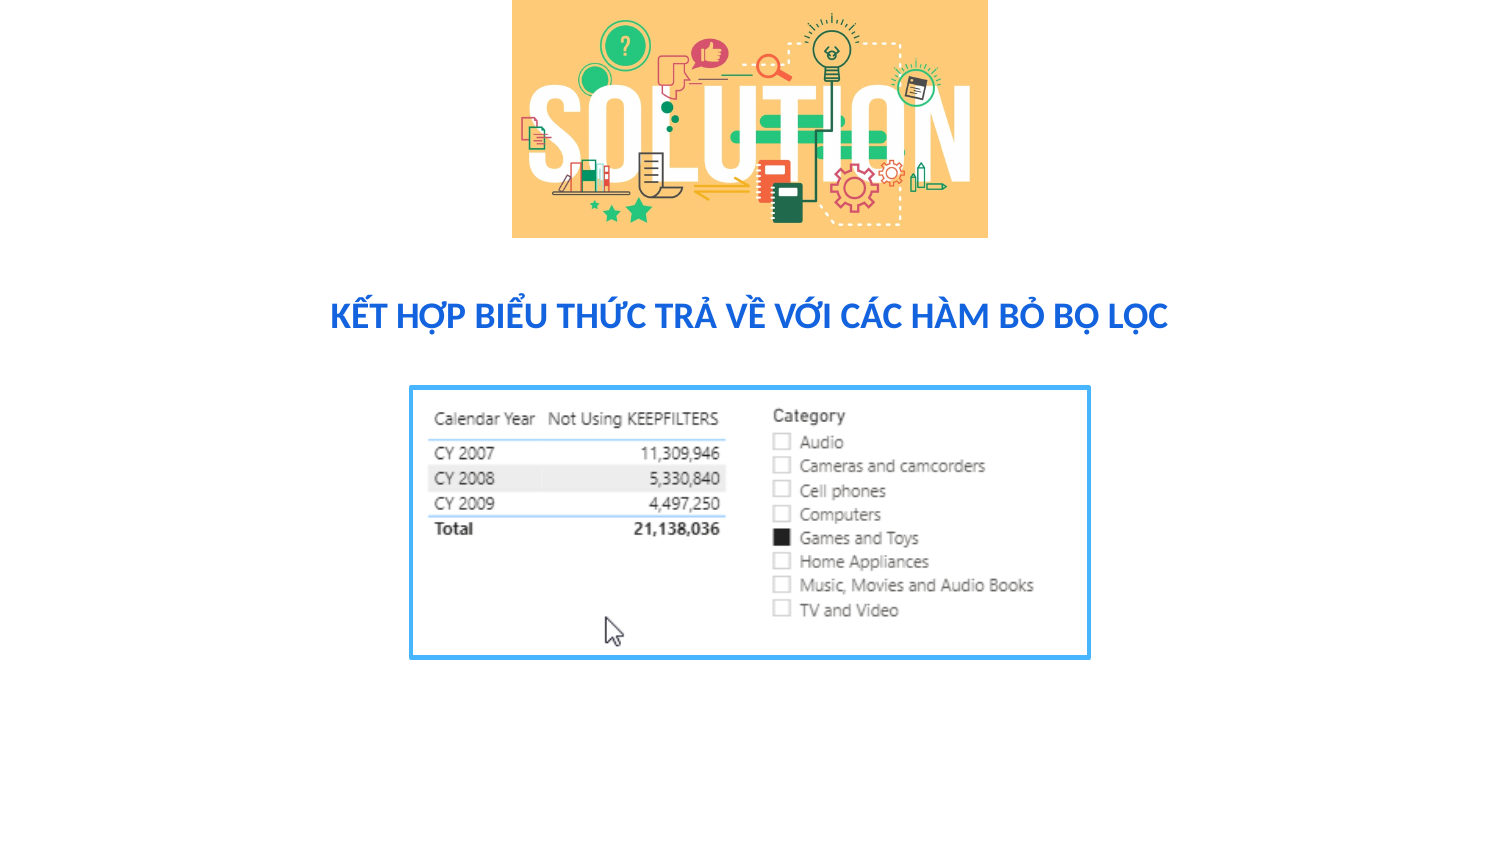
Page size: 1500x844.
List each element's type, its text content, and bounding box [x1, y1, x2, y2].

picture [413, 389, 1087, 656]
text_box KẾT HỢP BIỂU THỨC TRẢ VỀ VỚI CÁC HÀM BỎ BỘ LỌC [312, 283, 1188, 344]
picture [511, 0, 988, 238]
